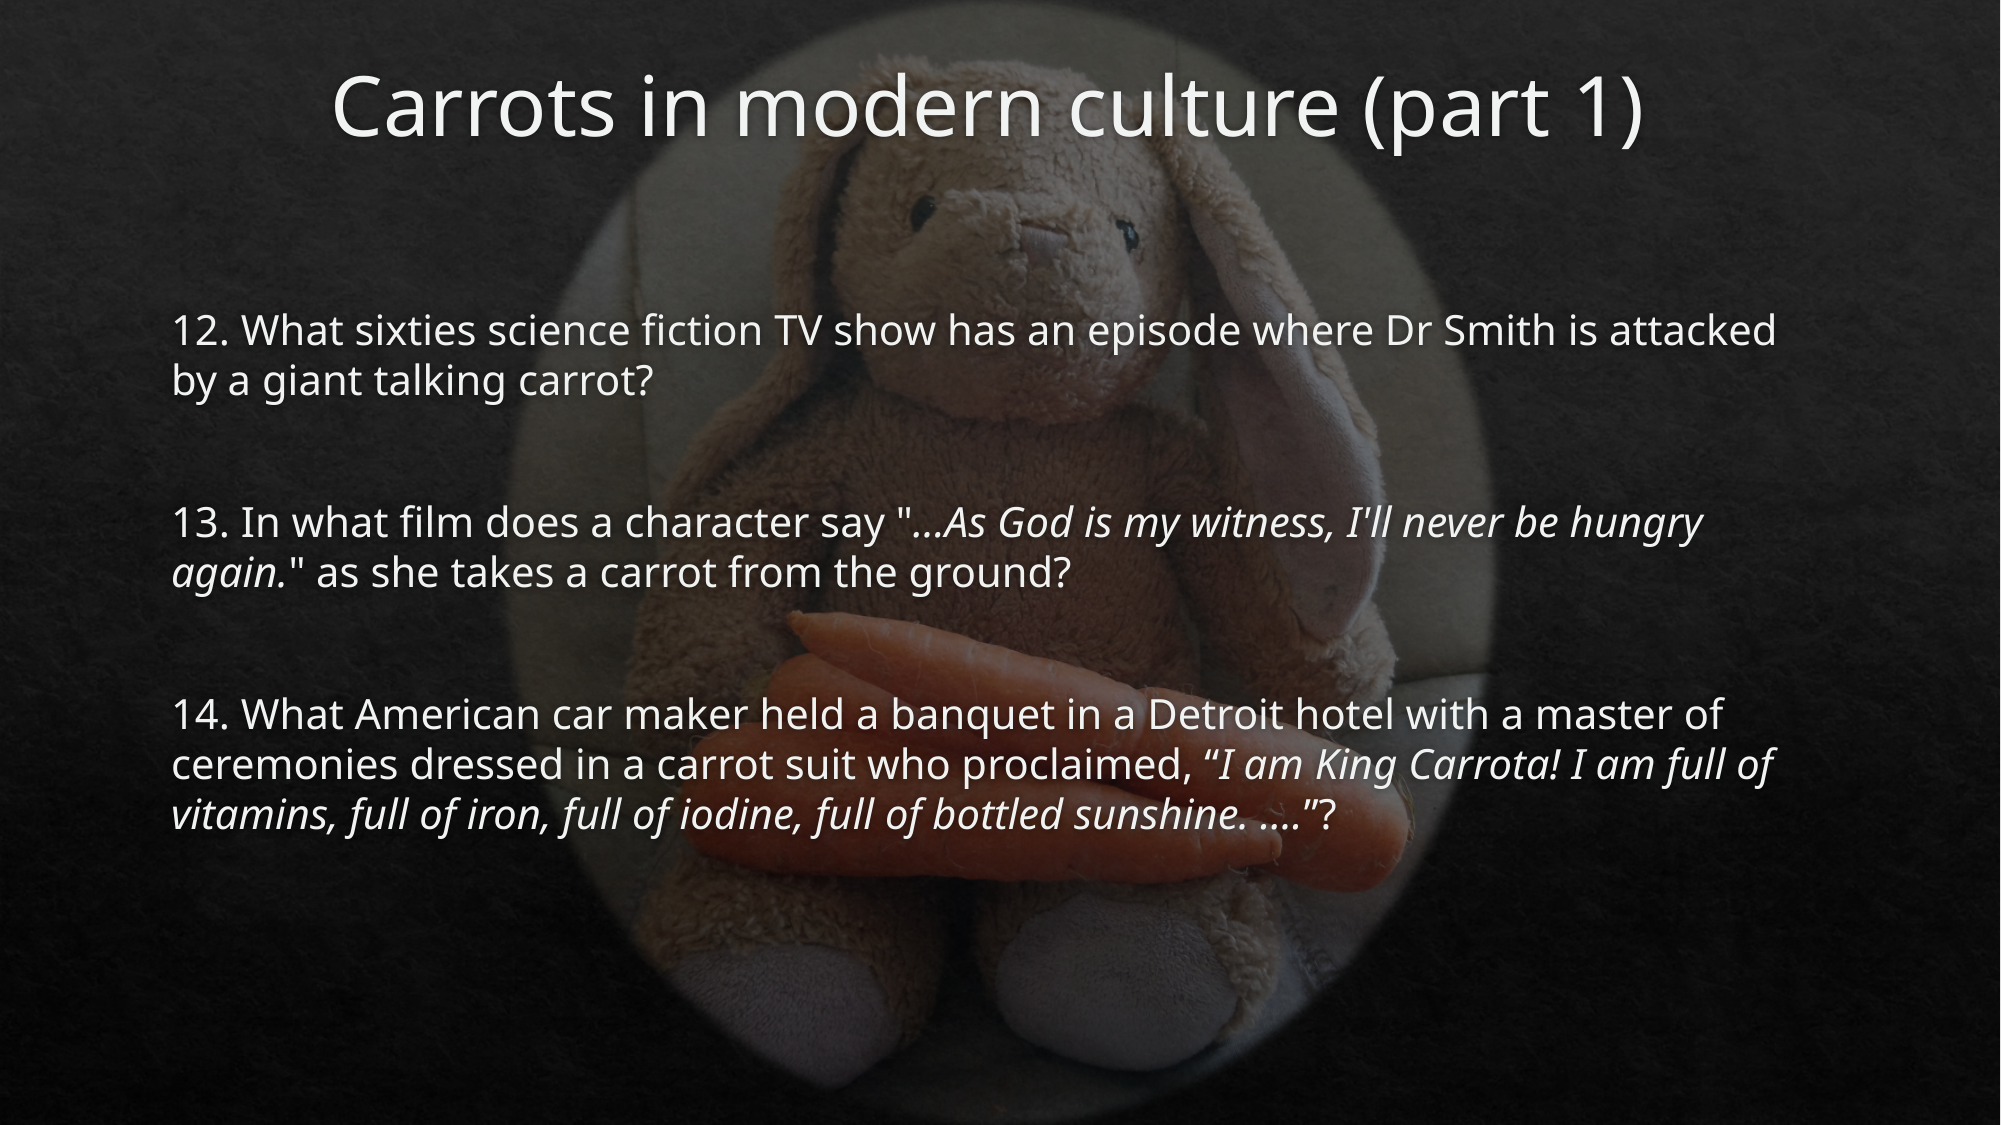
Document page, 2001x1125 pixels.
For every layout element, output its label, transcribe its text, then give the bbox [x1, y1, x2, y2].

title Carrots in modern culture (part 1) [1518, 0, 1849, 207]
title Carrots in modern culture (part 1) [149, 0, 483, 207]
list 12. What sixties science fiction TV show has an episode where Dr Smith is attacked by a giant talking carrot? 13. In what film does a character say "...As God is my witness, I'll never be hungry again." as she takes a carrot from the ground? 14. What American car maker held a banquet in a Detroit hotel with a master of ceremonies dressed in a carrot suit who proclaimed, “I am King Carrota! I am full of vitamins, full of iron, full of iodine, full of bottled sunshine. ....”? [1520, 296, 1849, 906]
list 12. What sixties science fiction TV show has an episode where Dr Smith is attacked by a giant talking carrot? 13. In what film does a character say "...As God is my witness, I'll never be hungry again." as she takes a carrot from the ground? 14. What American car maker held a banquet in a Detroit hotel with a master of ceremonies dressed in a carrot suit who proclaimed, “I am King Carrota! I am full of vitamins, full of iron, full of iodine, full of bottled sunshine. ....”? [149, 296, 480, 906]
picture [488, 0, 1512, 1125]
